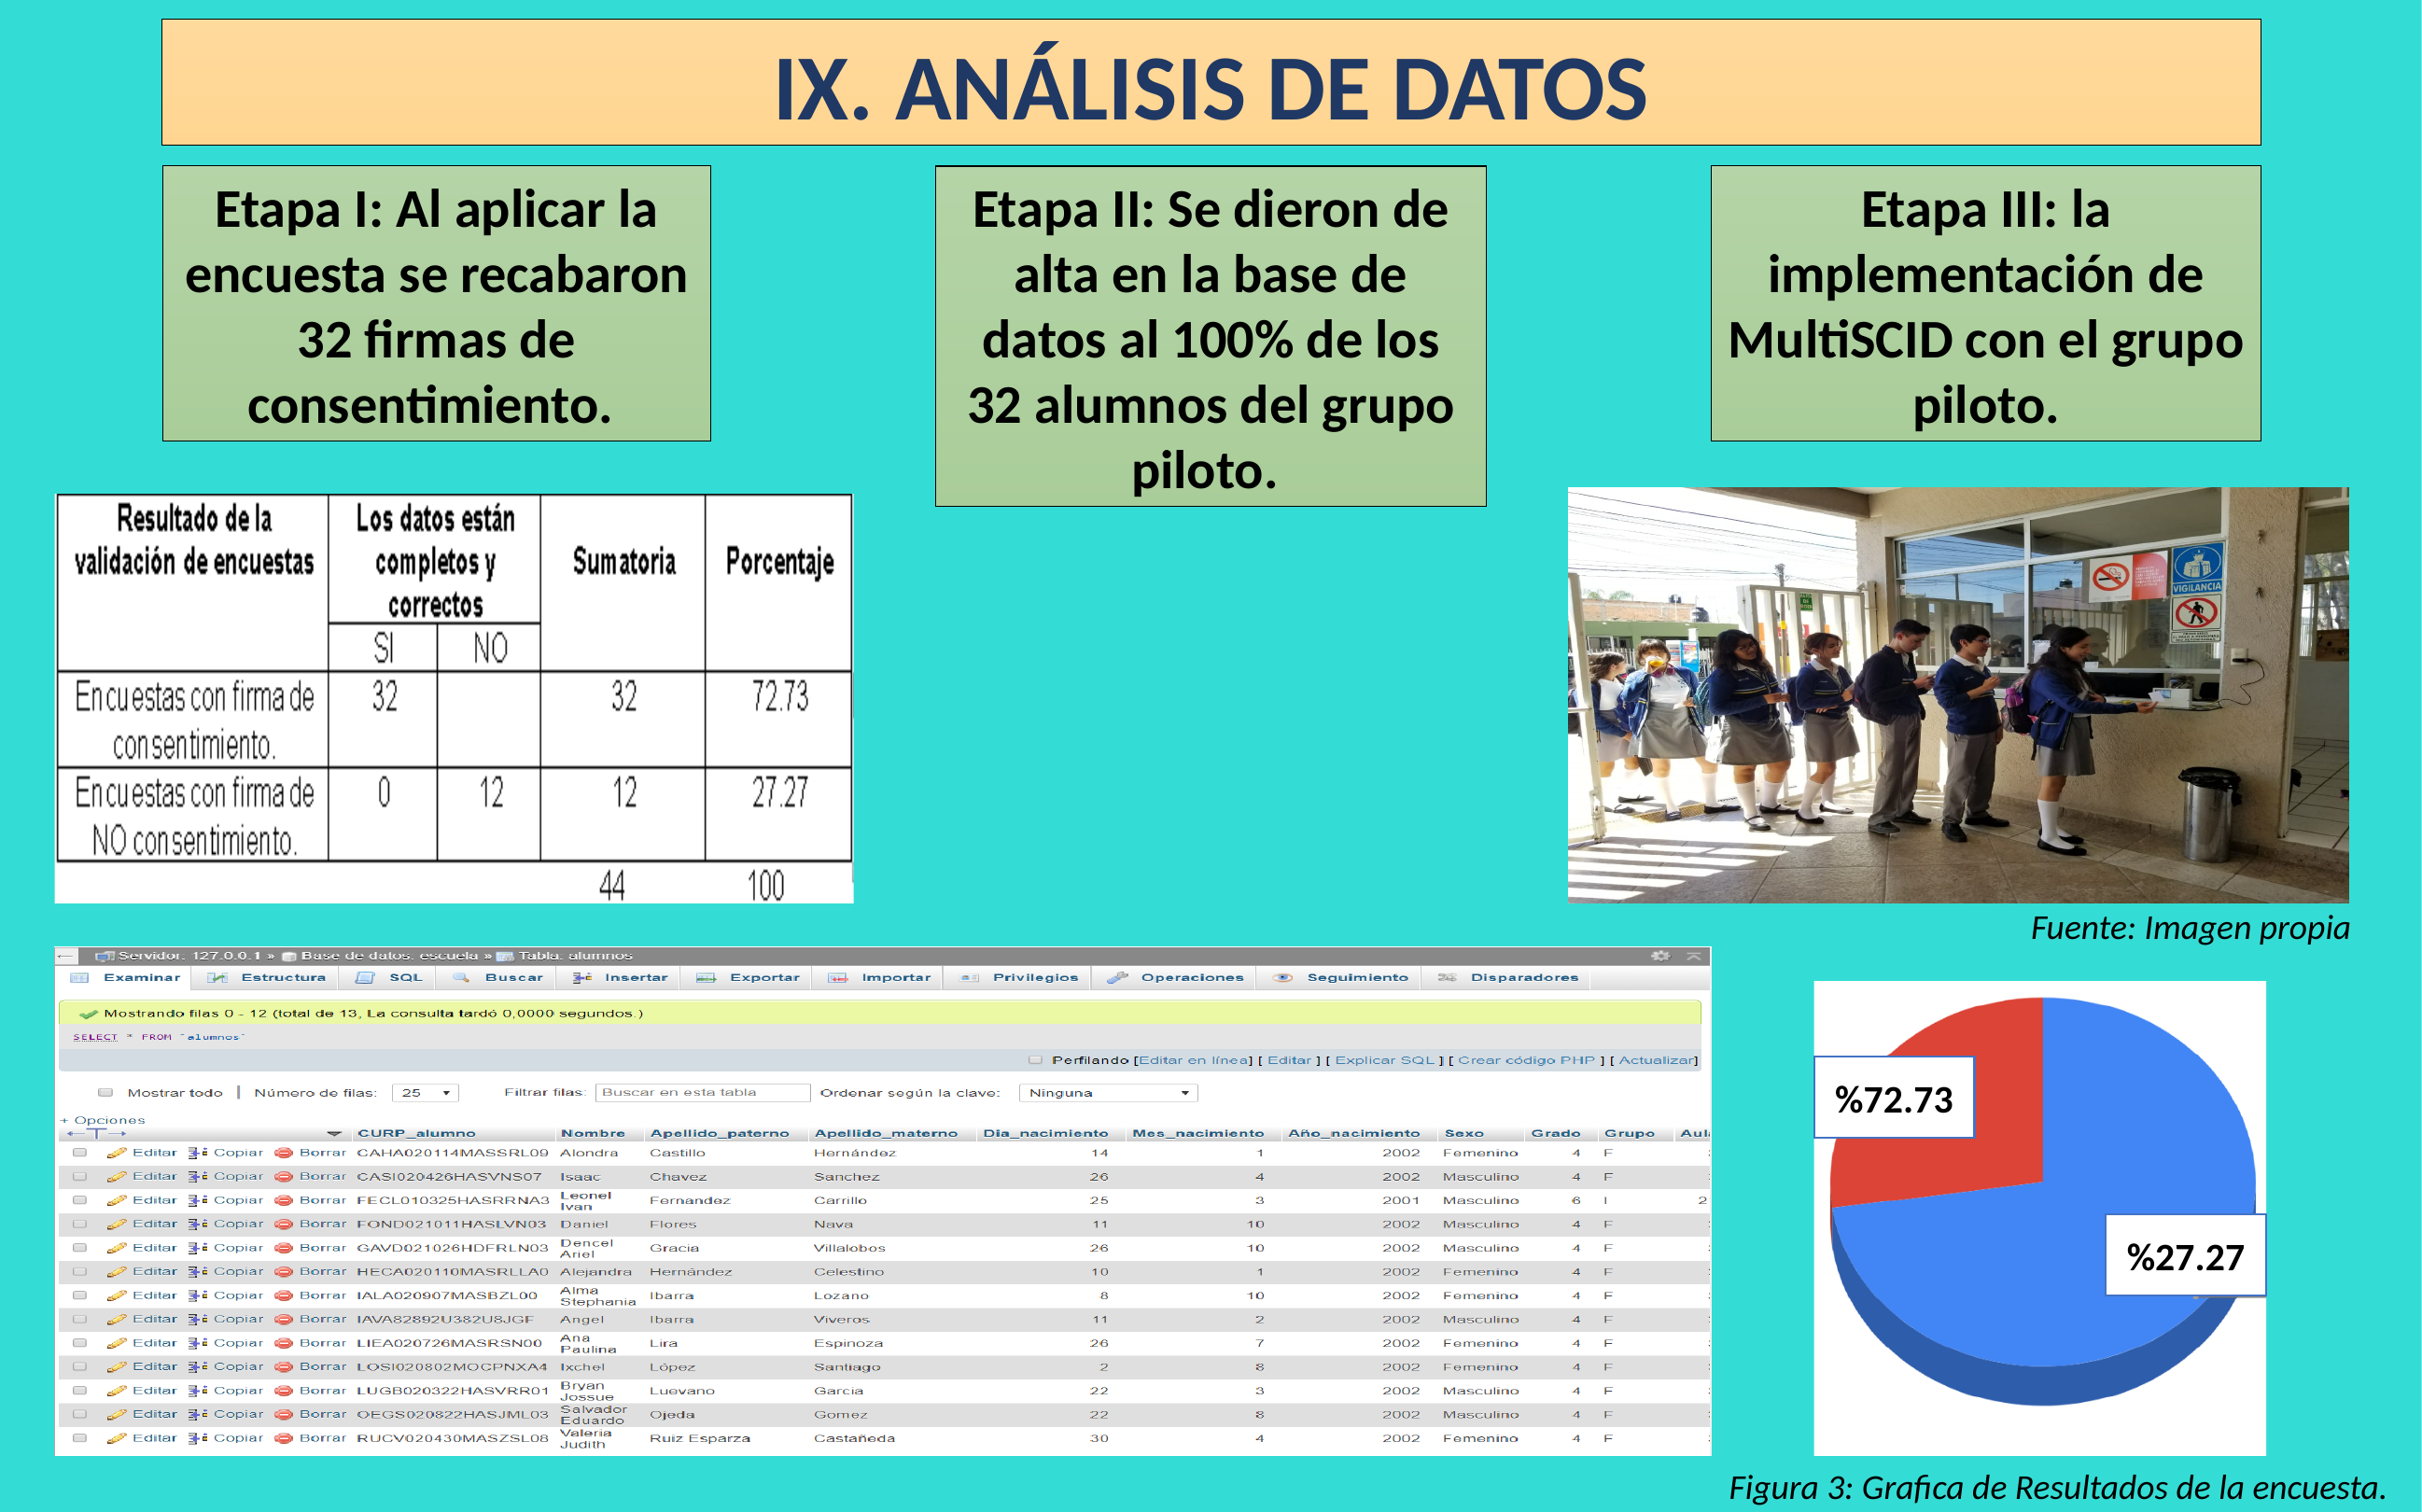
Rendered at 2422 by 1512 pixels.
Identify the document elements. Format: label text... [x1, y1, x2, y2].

picture [1568, 487, 2349, 903]
text_box Fuente: Imagen propia [2017, 897, 2374, 954]
text_box Etapa I: Al aplicar la encuesta se recabaron 32 firmas de consentimiento. [162, 165, 711, 441]
picture [1813, 981, 2267, 1456]
text_box Etapa II: Se dieron de alta en la base de datos al 100% de los 32 alumnos del grupo piloto. [935, 165, 1487, 507]
picture [54, 946, 1712, 1456]
text_box IX. ANÁLISIS DE DATOS [161, 19, 2261, 146]
text_box Etapa III: la implementación de MultiSCID con el grupo piloto. [1711, 165, 2261, 441]
text_box Figura 3: Grafica de Resultados de la encuesta. [1715, 1453, 2402, 1512]
picture [54, 494, 854, 903]
